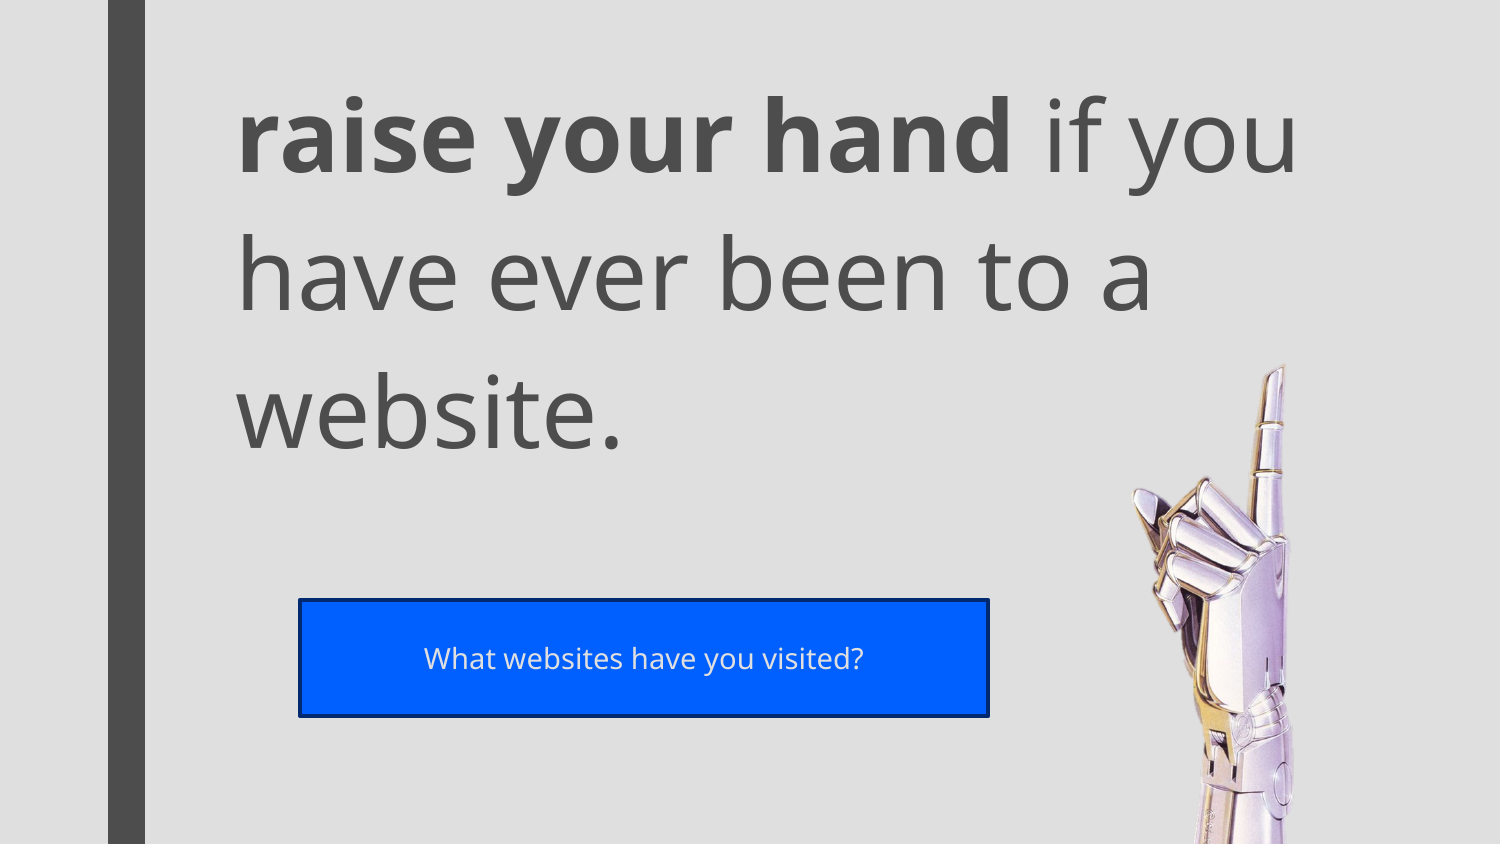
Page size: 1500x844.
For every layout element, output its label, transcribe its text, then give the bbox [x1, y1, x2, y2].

text_box What websites have you visited? [298, 598, 990, 718]
text_box [109, 0, 145, 844]
list raise your hand if you have ever been to a website. [220, 39, 1389, 600]
picture [1063, 340, 1481, 844]
